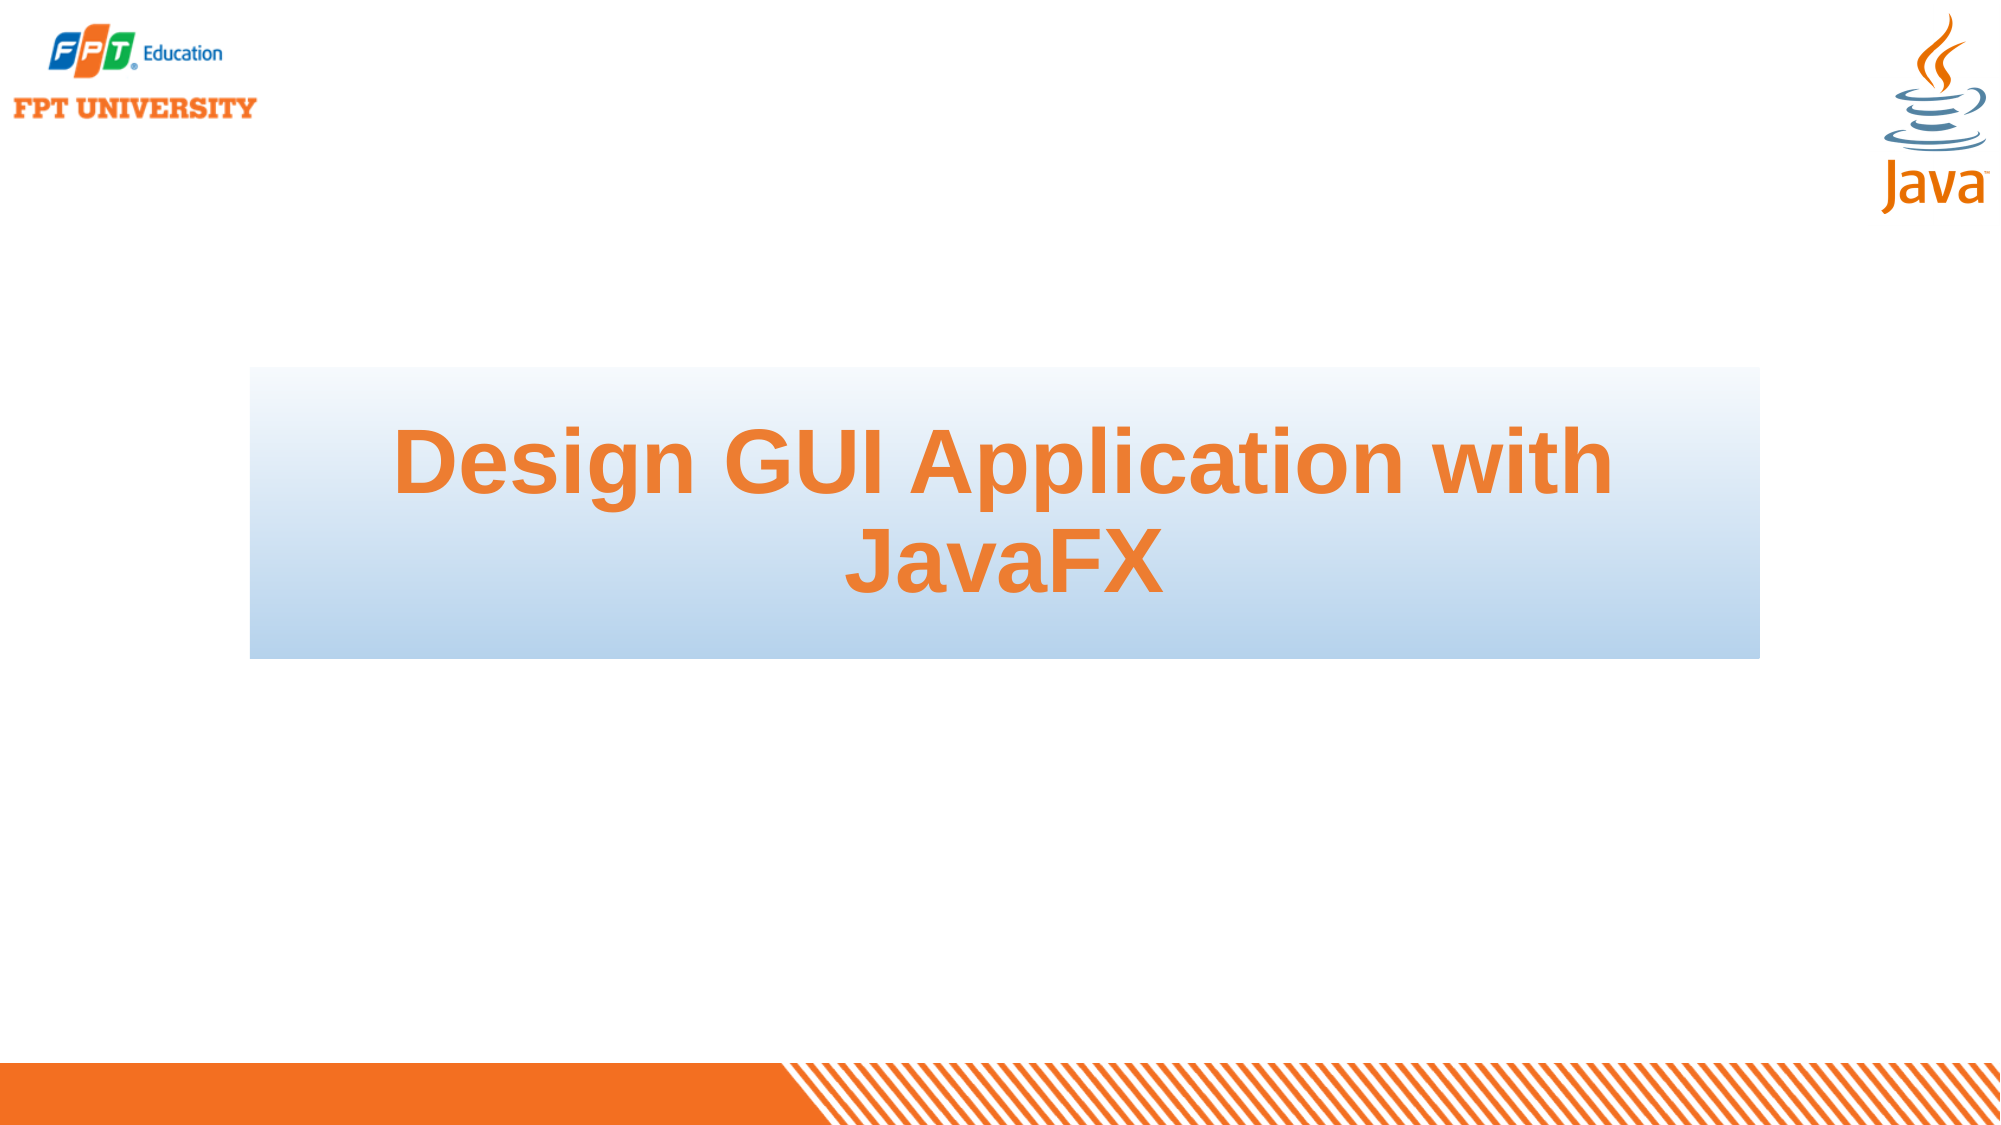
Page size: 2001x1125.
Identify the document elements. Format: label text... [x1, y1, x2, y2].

picture [1868, 4, 2000, 226]
picture [4, 5, 267, 133]
picture [0, 1063, 2000, 1125]
title Design GUI Application with JavaFX [249, 367, 1760, 659]
